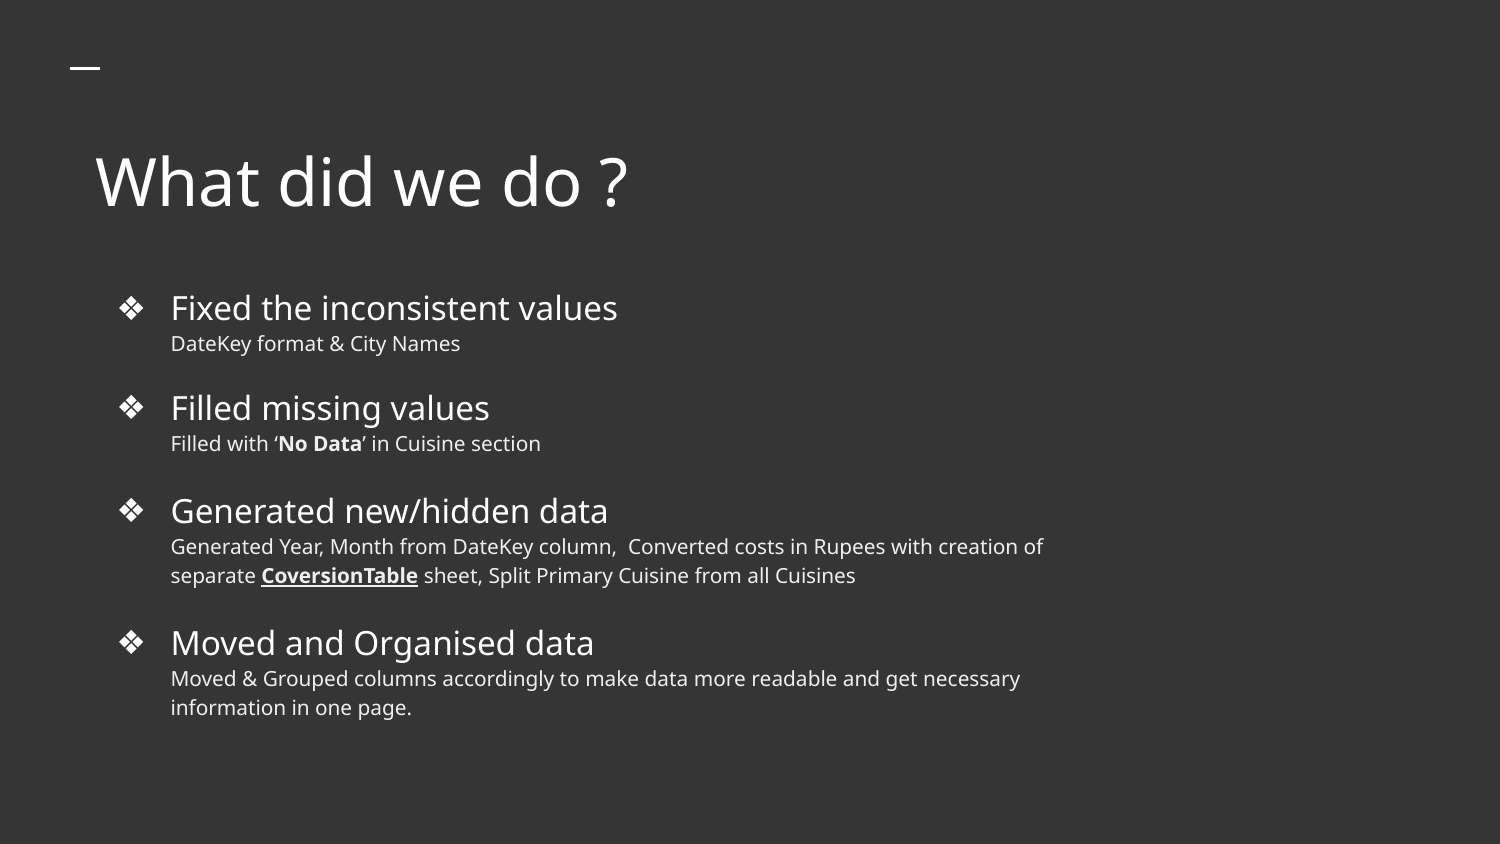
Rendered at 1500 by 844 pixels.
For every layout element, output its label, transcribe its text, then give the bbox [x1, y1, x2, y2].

text_box What did we do ? [80, 112, 716, 235]
text_box Fixed the inconsistent values DateKey format & City Names Filled missing values Filled with ‘No Data’ in Cuisine section Generated new/hidden data Generated Year, Month from DateKey column, Converted costs in Rupees with creation of separate CoversionTable sheet, Split Primary Cuisine from all Cuisines Moved and Organised data Moved & Grouped columns accordingly to make data more readable and get necessary information in one page. [80, 266, 1135, 735]
